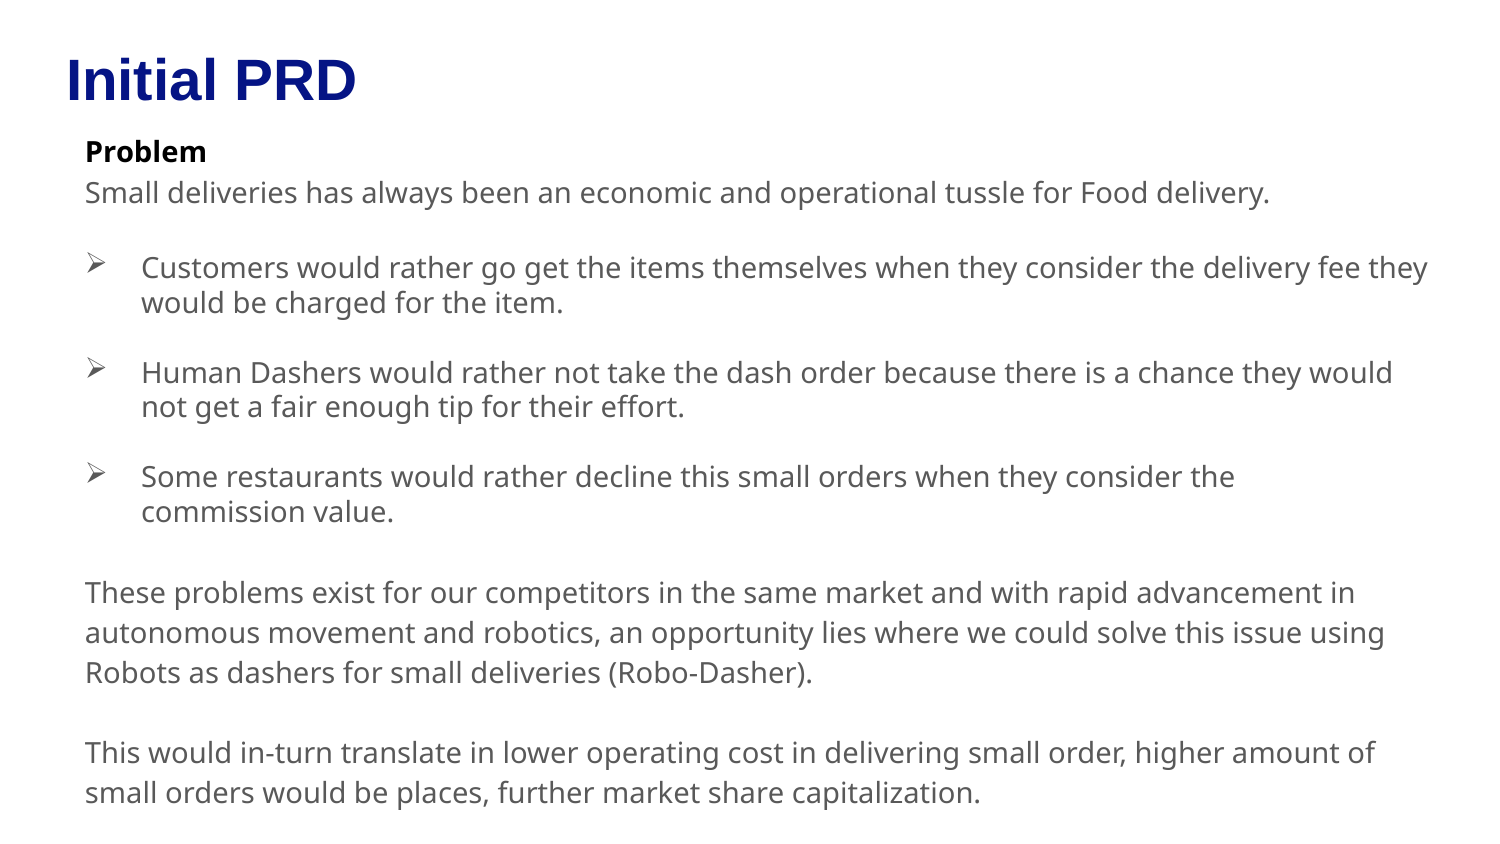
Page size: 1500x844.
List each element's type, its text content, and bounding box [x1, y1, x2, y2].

list Problem Small deliveries has always been an economic and operational tussle for Food delivery. Customers would rather go get the items themselves when they consider the delivery fee they would be charged for the item. Human Dashers would rather not take the dash order because there is a chance they would not get a fair enough tip for their effort. Some restaurants would rather decline this small orders when they consider the commission value. These problems exist for our competitors in the same market and with rapid advancement in autonomous movement and robotics, an opportunity lies where we could solve this issue using Robots as dashers for small deliveries (Robo-Dasher). This would in-turn translate in lower operating cost in delivering small order, higher amount of small orders would be places, further market share capitalization. [51, 113, 1449, 828]
title Initial PRD [51, 27, 1449, 113]
